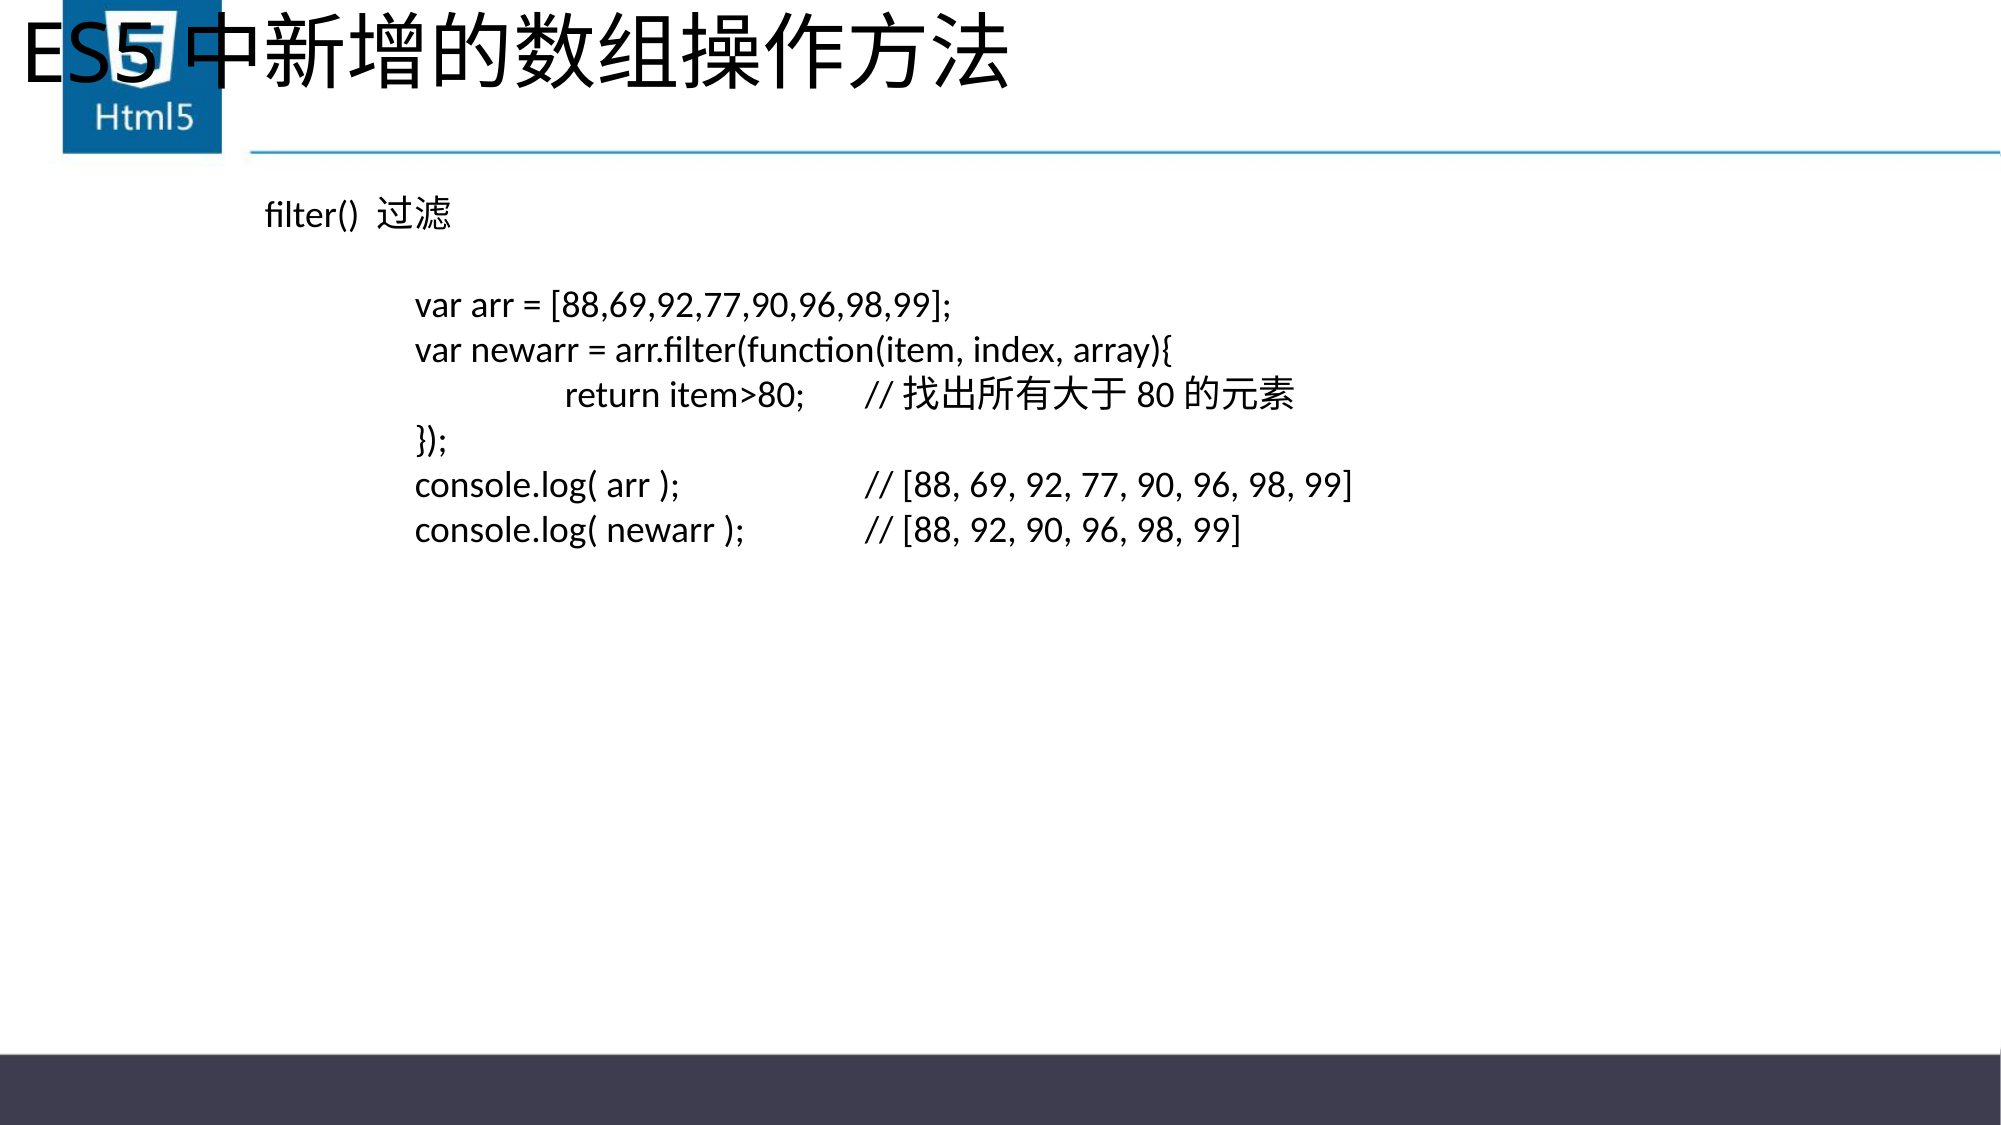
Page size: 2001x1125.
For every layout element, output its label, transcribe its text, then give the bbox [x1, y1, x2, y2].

list filter() 过滤 var arr = [88,69,92,77,90,96,98,99]; var newarr = arr.filter(function(item, index, array){ return item>80; //找出所有大于80的元素 }); console.log( arr ); // [88, 69, 92, 77, 90, 96, 98, 99] console.log( newarr ); // [88, 92, 90, 96, 98, 99] [249, 182, 1980, 1013]
picture [0, 0, 2001, 1125]
title ES5中新增的数组操作方法 [6, 3, 1997, 152]
